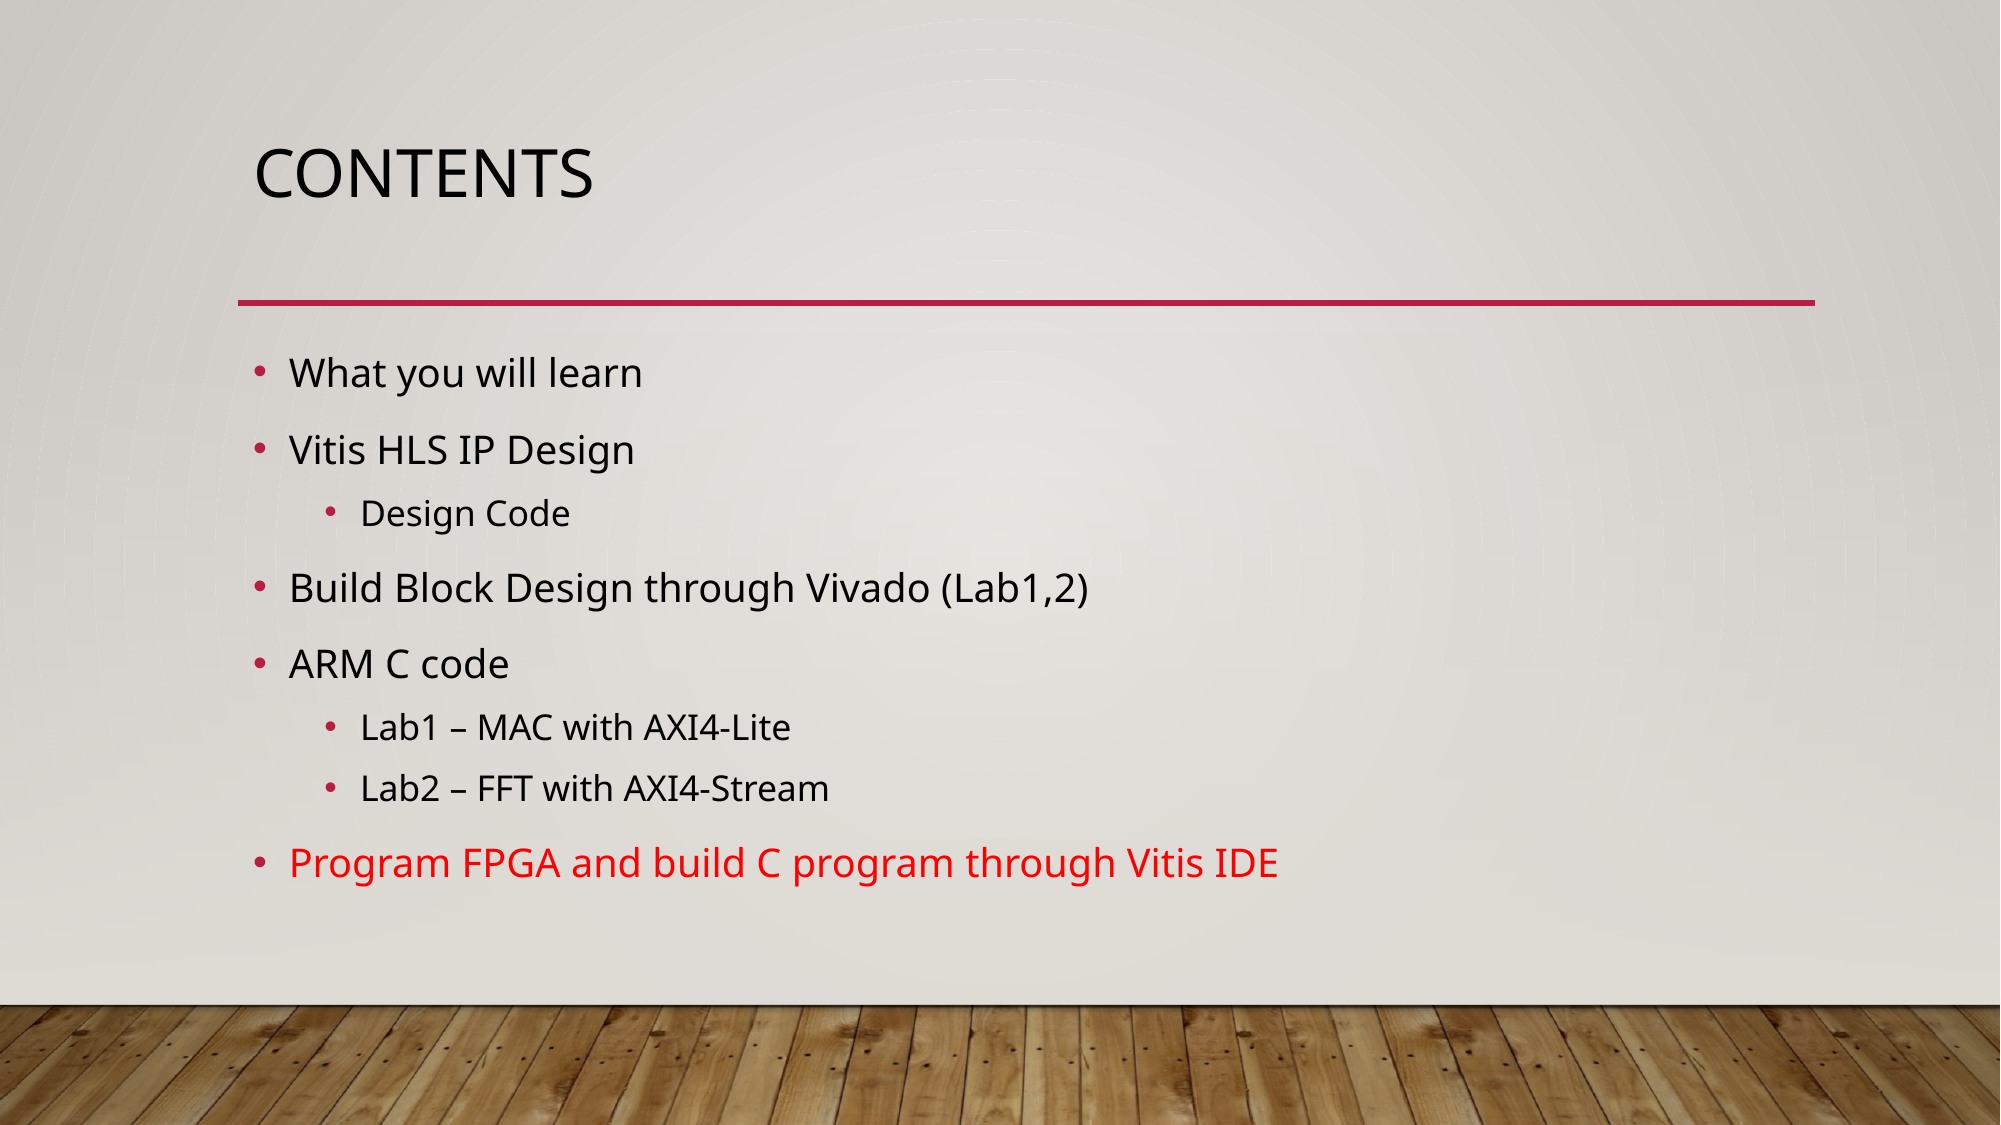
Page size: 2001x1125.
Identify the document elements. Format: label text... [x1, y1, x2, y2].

title Contents [238, 131, 1814, 305]
picture [0, 1005, 2000, 1125]
list What you will learn Vitis HLS IP Design Design Code Build Block Design through Vivado (Lab1,2) ARM C code Lab1 – MAC with AXI4-Lite Lab2 – FFT with AXI4-Stream Program FPGA and build C program through Vitis IDE [238, 330, 1814, 897]
